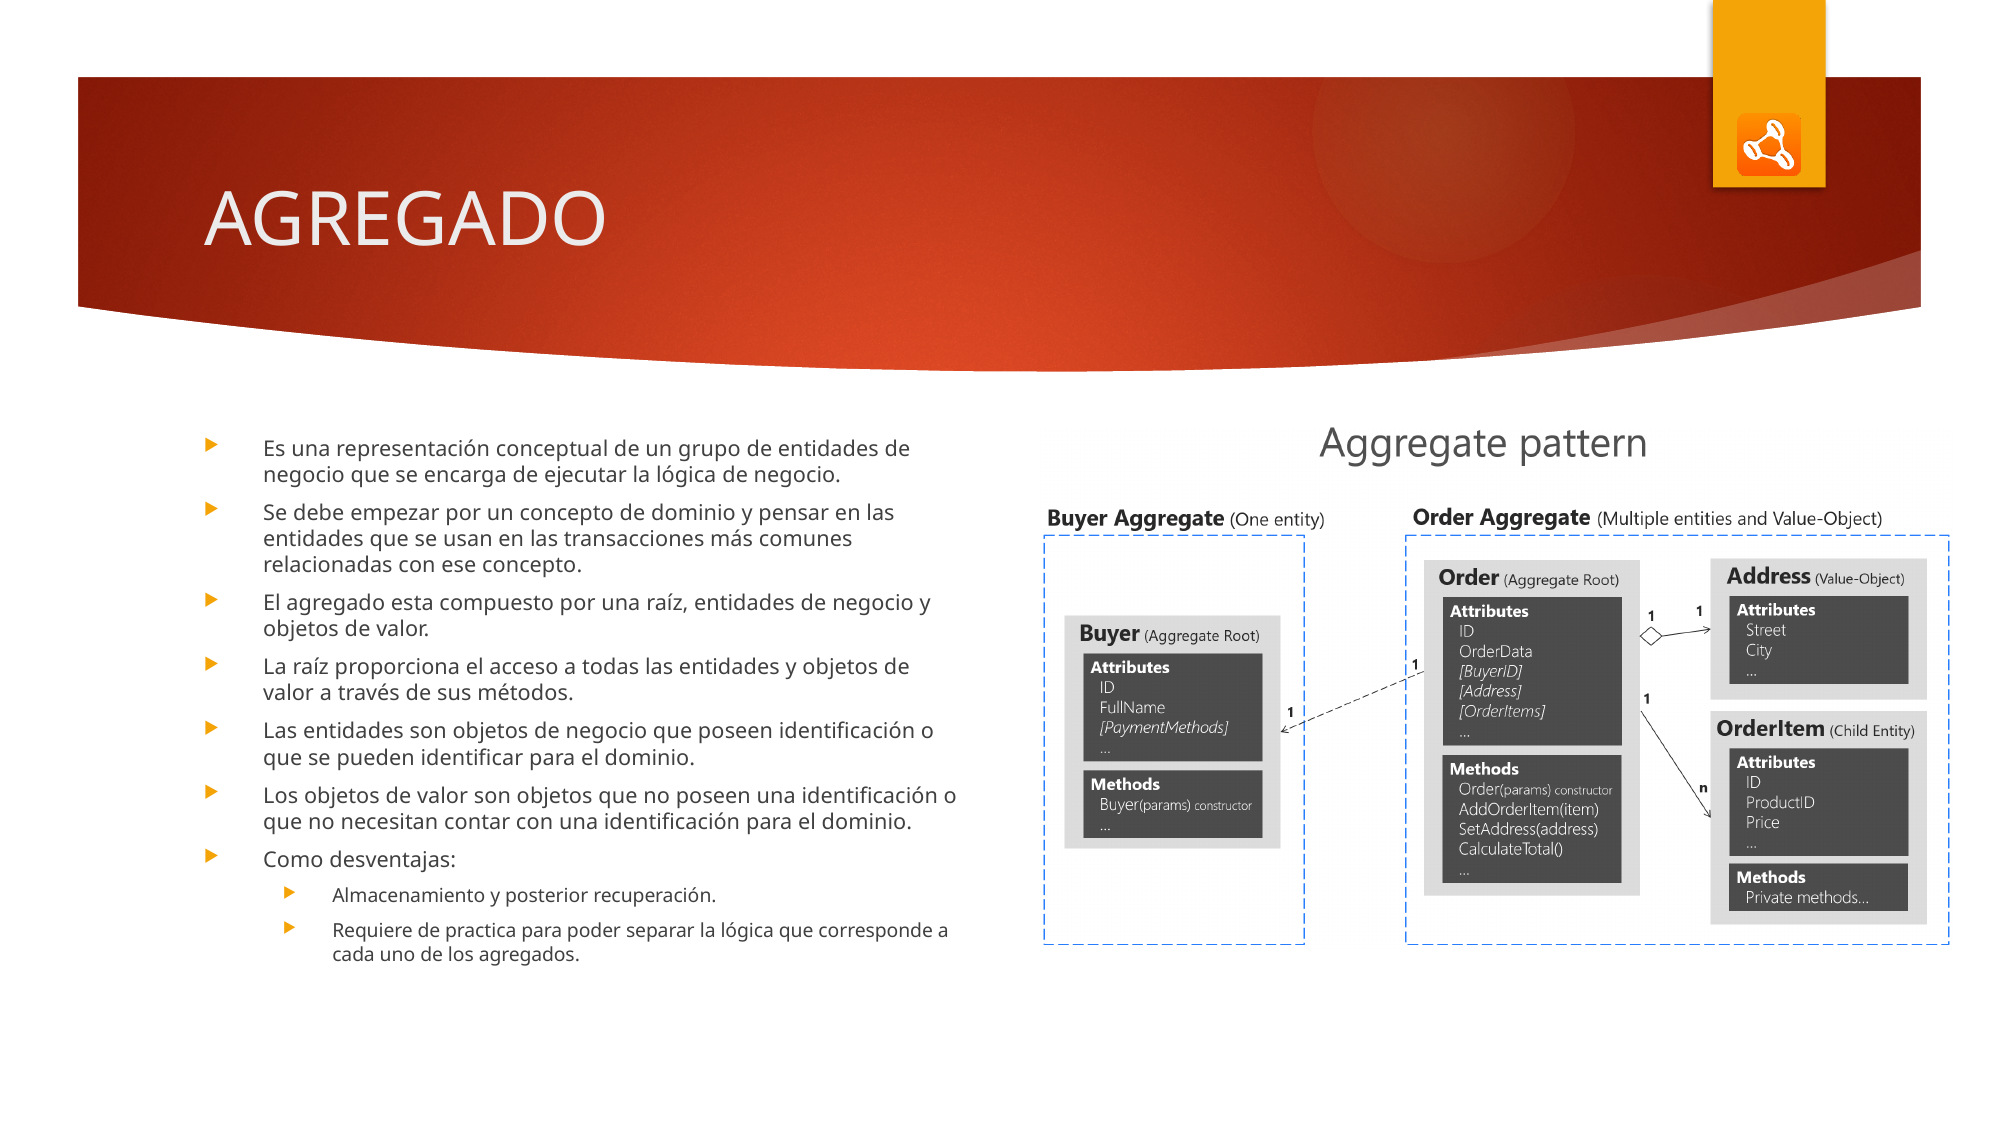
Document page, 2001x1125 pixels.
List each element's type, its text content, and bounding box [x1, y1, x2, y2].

title AGREGADO [189, 155, 1627, 275]
picture [1737, 112, 1802, 177]
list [1039, 426, 1953, 949]
list Es una representación conceptual de un grupo de entidades de negocio que se encarga de ejecutar la lógica de negocio. Se debe empezar por un concepto de dominio y pensar en las entidades que se usan en las transacciones más comunes relacionadas con ese concepto. El agregado esta compuesto por una raíz, entidades de negocio y objetos de valor. La raíz proporciona el acceso a todas las entidades y objetos de valor a través de sus métodos. Las entidades son objetos de negocio que poseen identificación o que se pueden identificar para el dominio. Los objetos de valor son objetos que no poseen una identificación o que no necesitan contar con una identificación para el dominio. Como desventajas: Almacenamiento y posterior recuperación. Requiere de practica para poder separar la lógica que corresponde a cada uno de los agregados. [188, 427, 981, 988]
